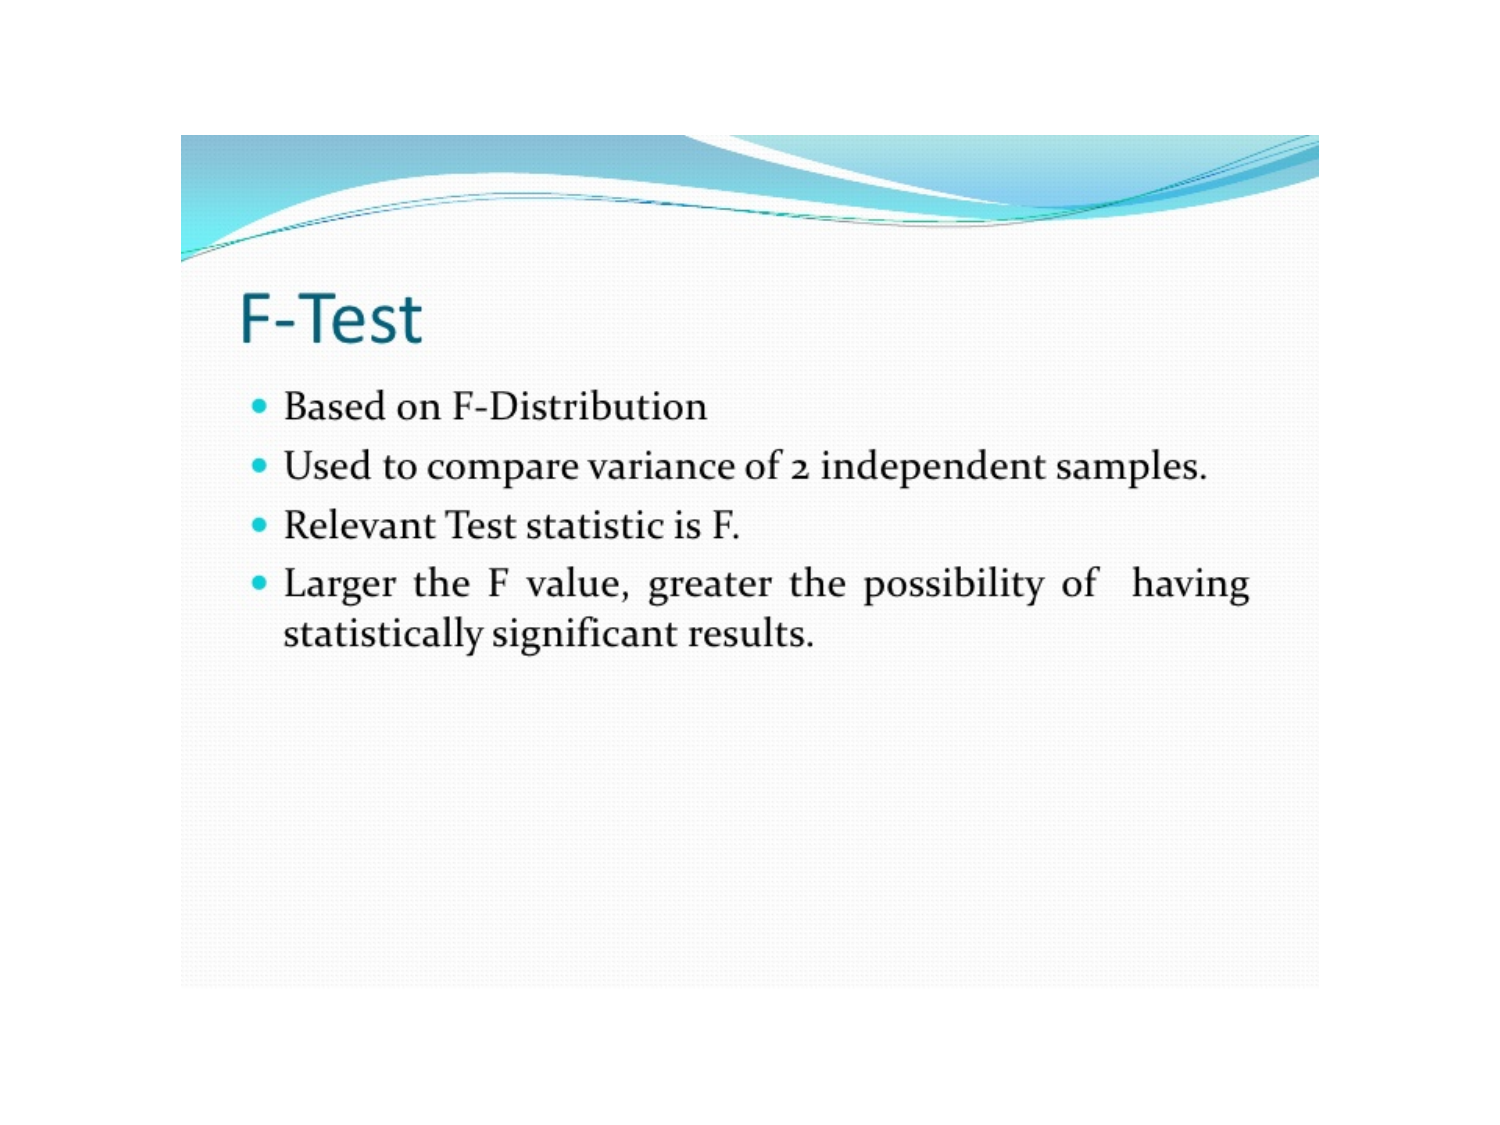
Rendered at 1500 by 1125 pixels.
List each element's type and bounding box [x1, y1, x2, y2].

picture [180, 135, 1319, 990]
